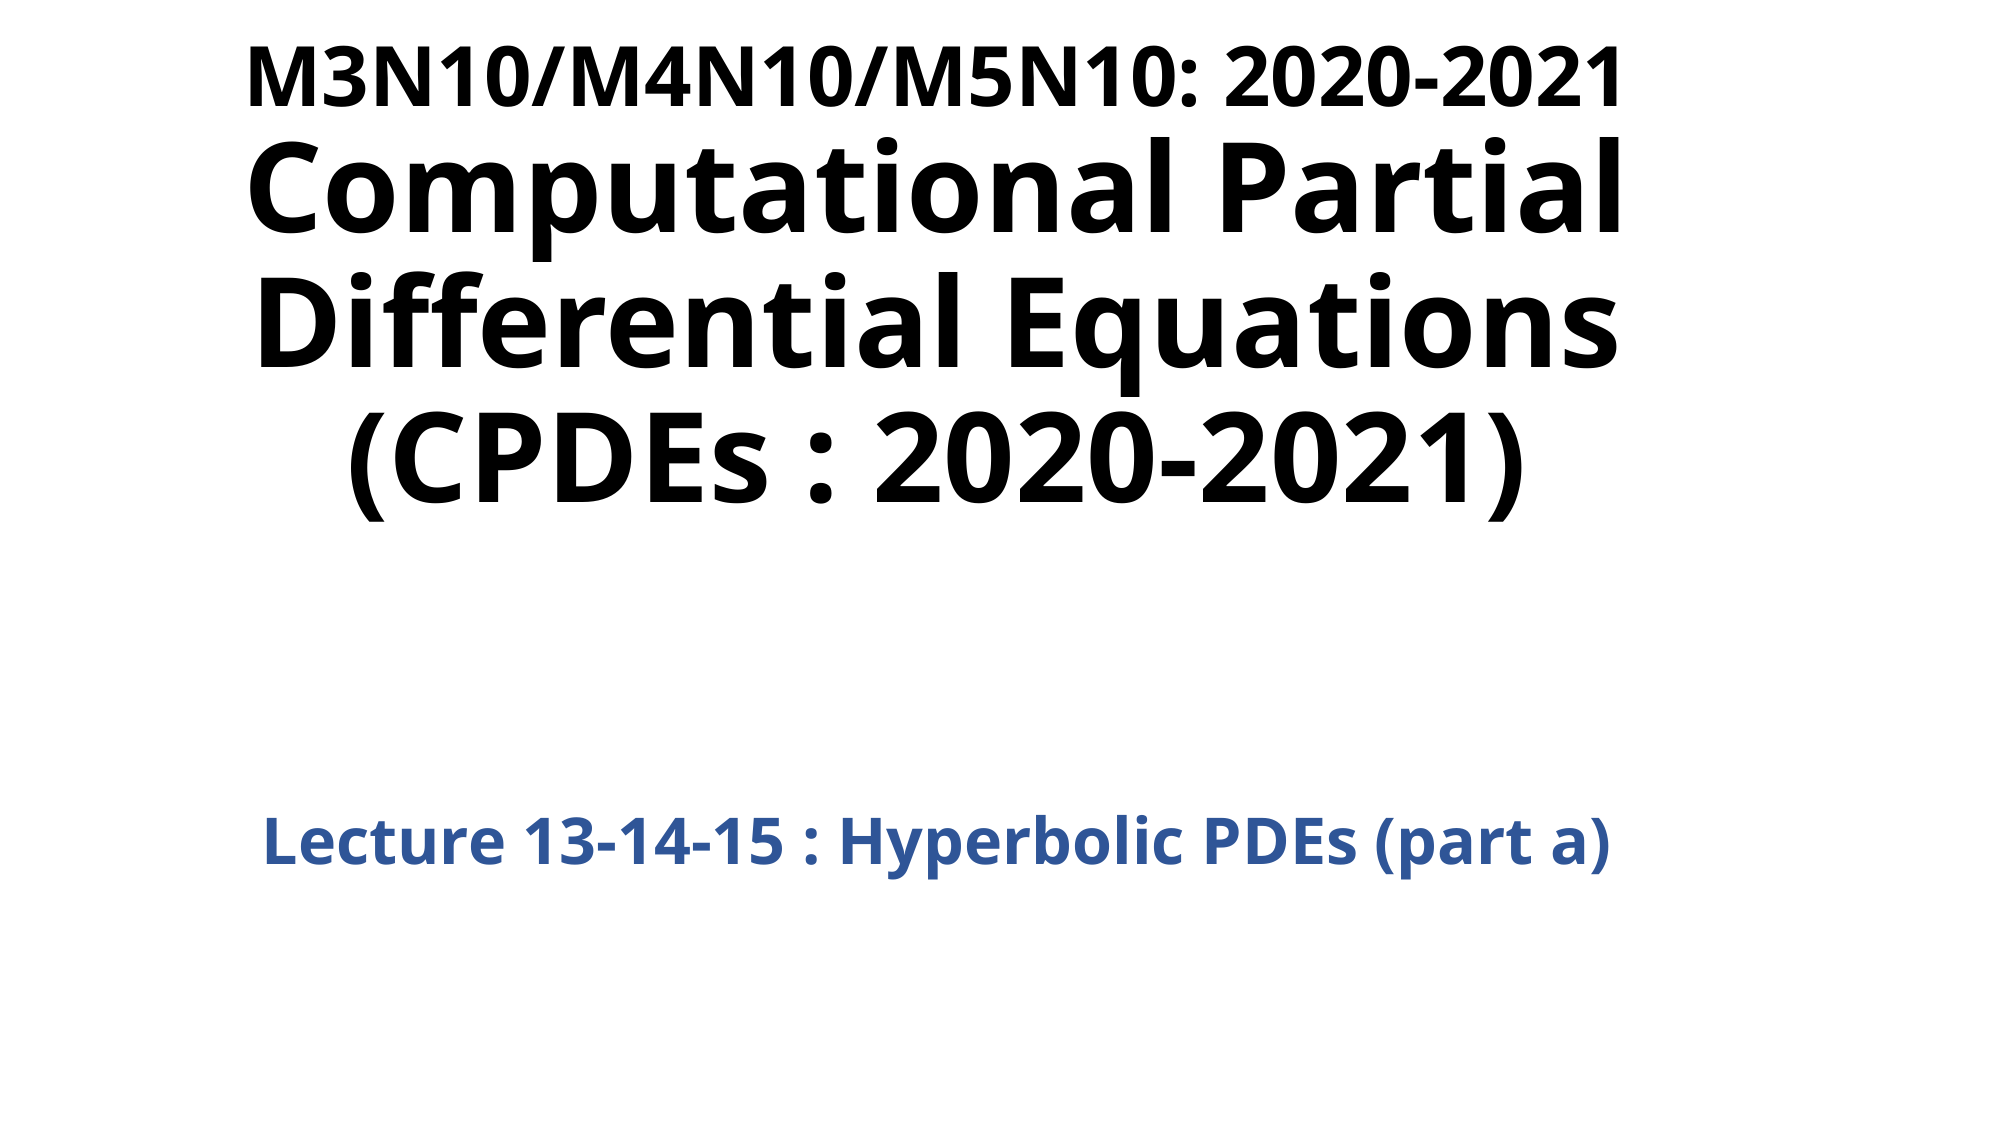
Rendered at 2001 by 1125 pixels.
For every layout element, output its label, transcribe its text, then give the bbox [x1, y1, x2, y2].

title M3N10/M4N10/M5N10: 2020-2021 Computational Partial Differential Equations (CPDEs : 2020-2021) Lecture 13-14-15 : Hyperbolic PDEs (part a) [51, 21, 1822, 956]
